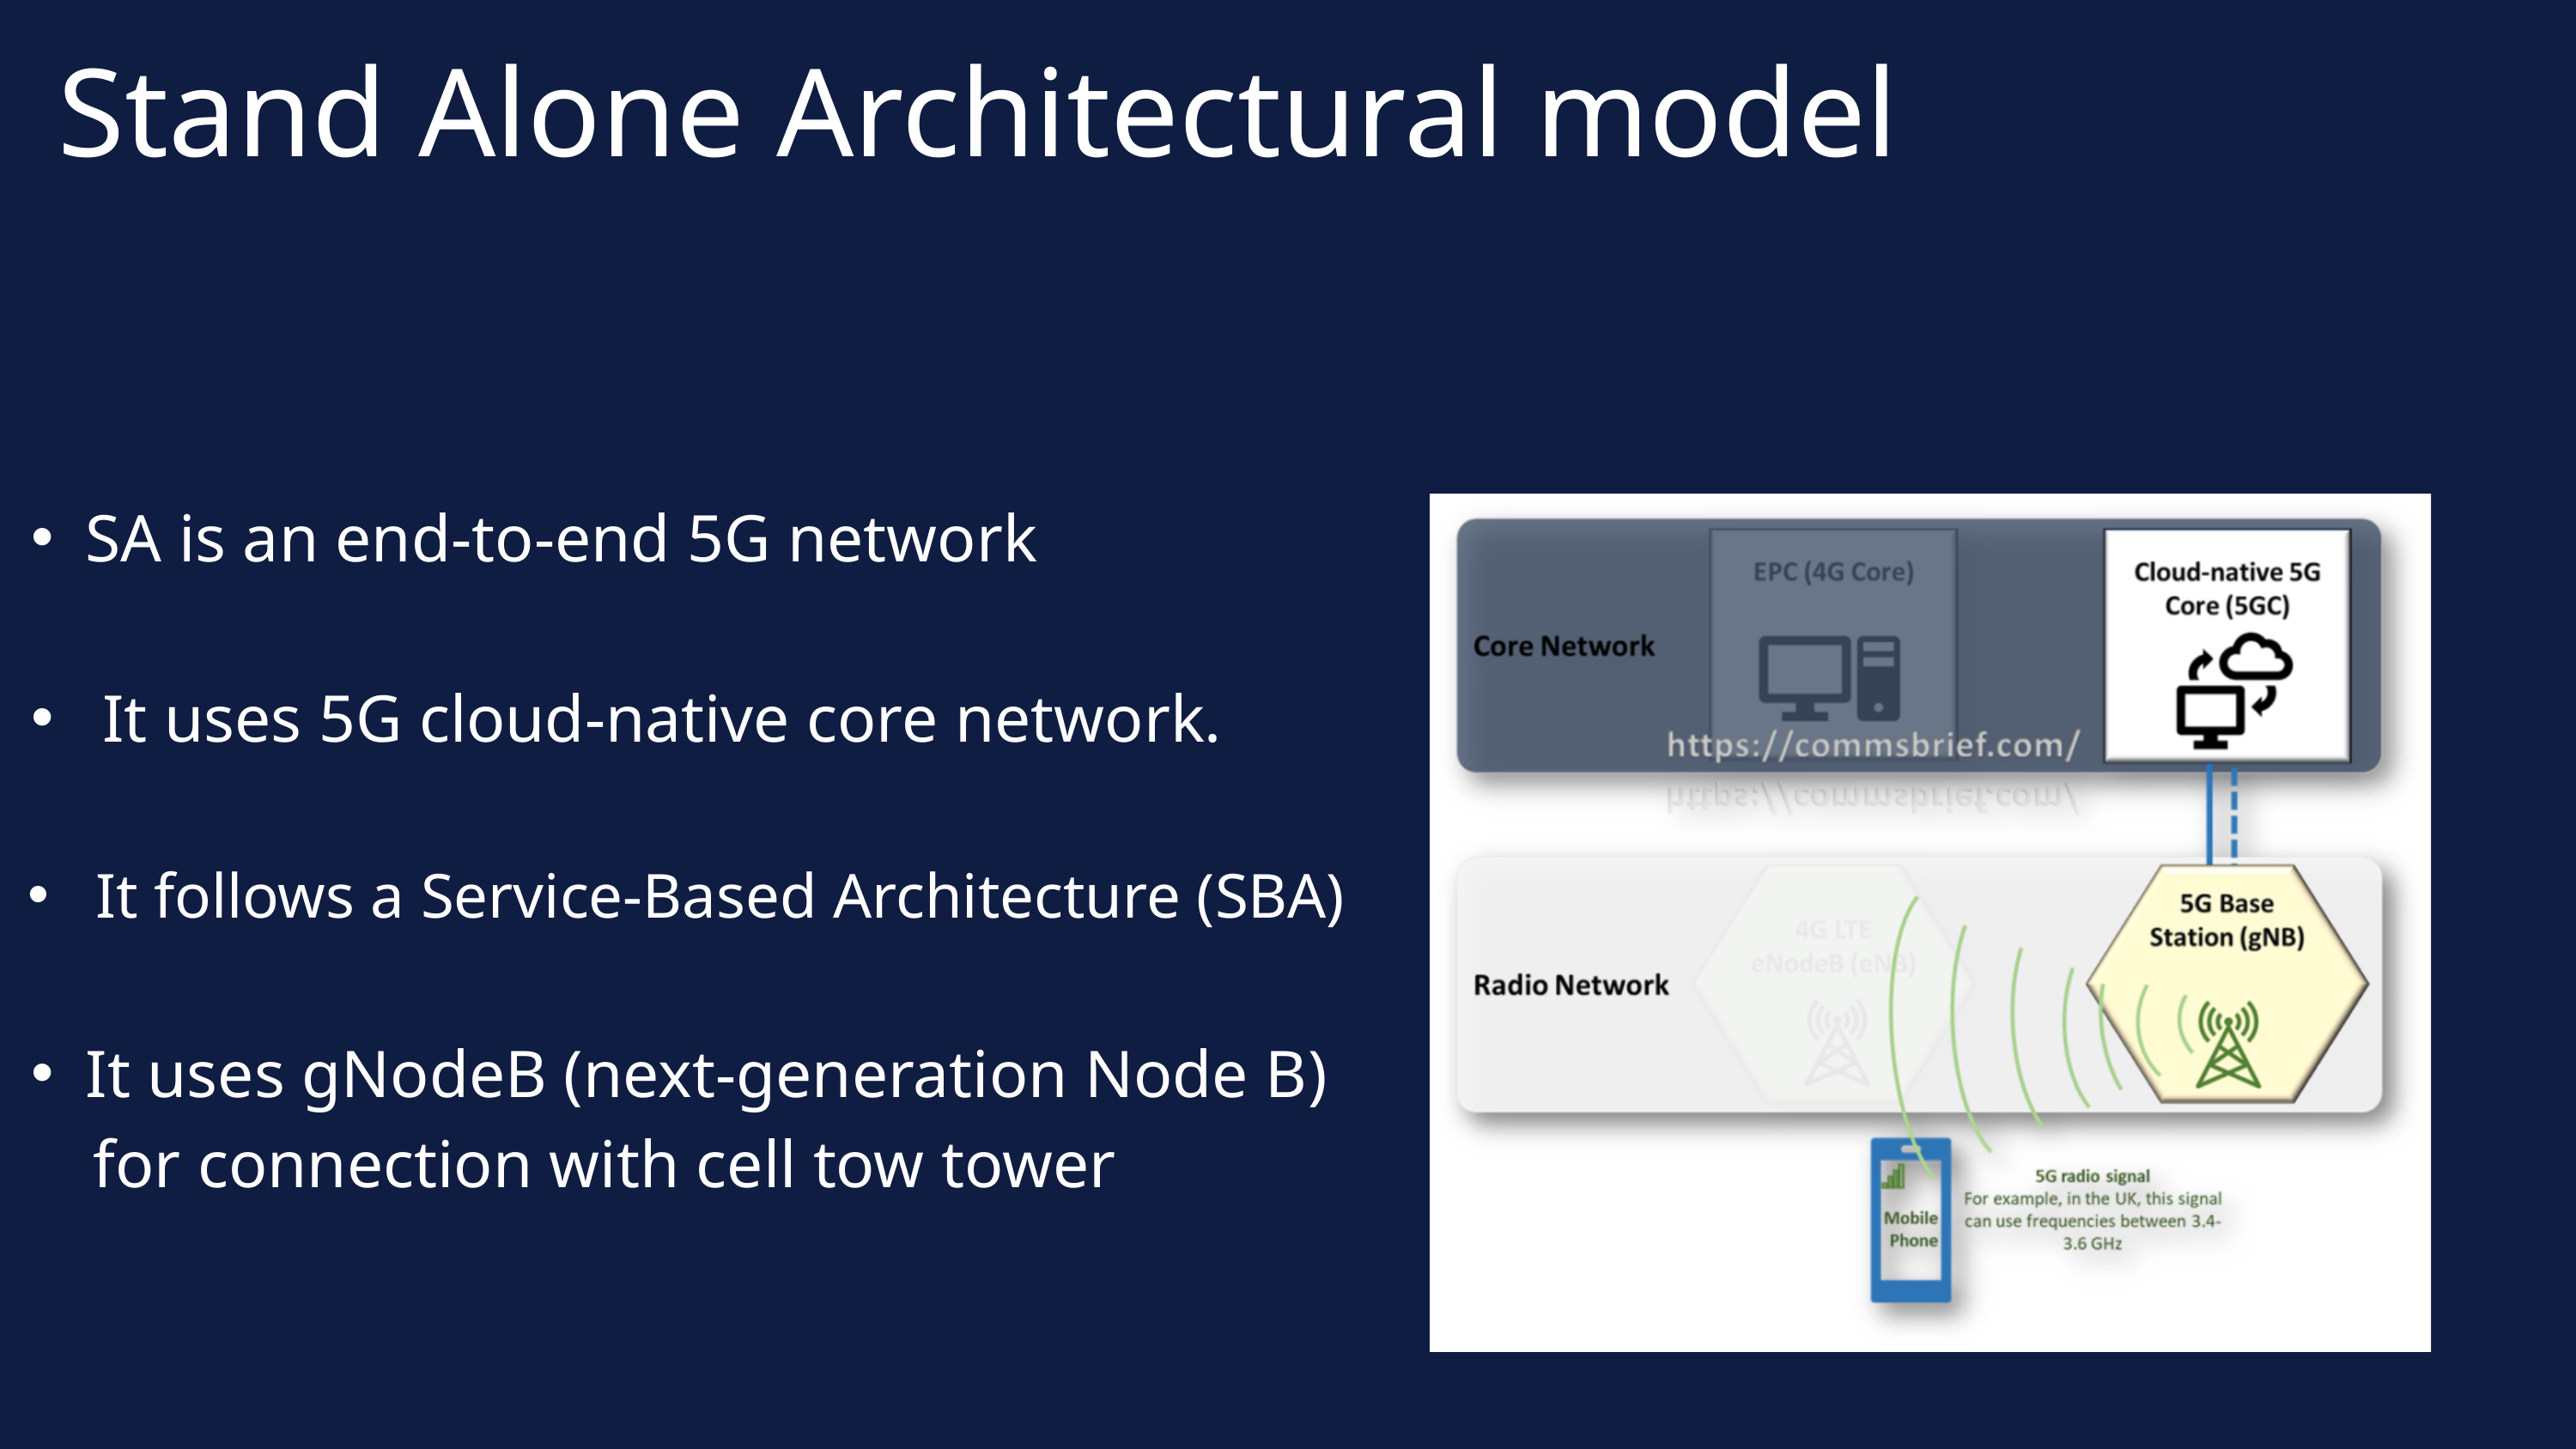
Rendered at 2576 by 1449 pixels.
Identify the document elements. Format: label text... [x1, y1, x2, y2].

text_box SA is an end-to-end 5G network It uses 5G cloud-native core network. It follows a Service-Based Architecture (SBA) It uses gNodeB (next-generation Node B) for connection with cell tow tower [0, 484, 1431, 1291]
text_box Stand Alone Architectural model [27, 10, 1931, 182]
text_box [1430, 494, 2432, 1352]
